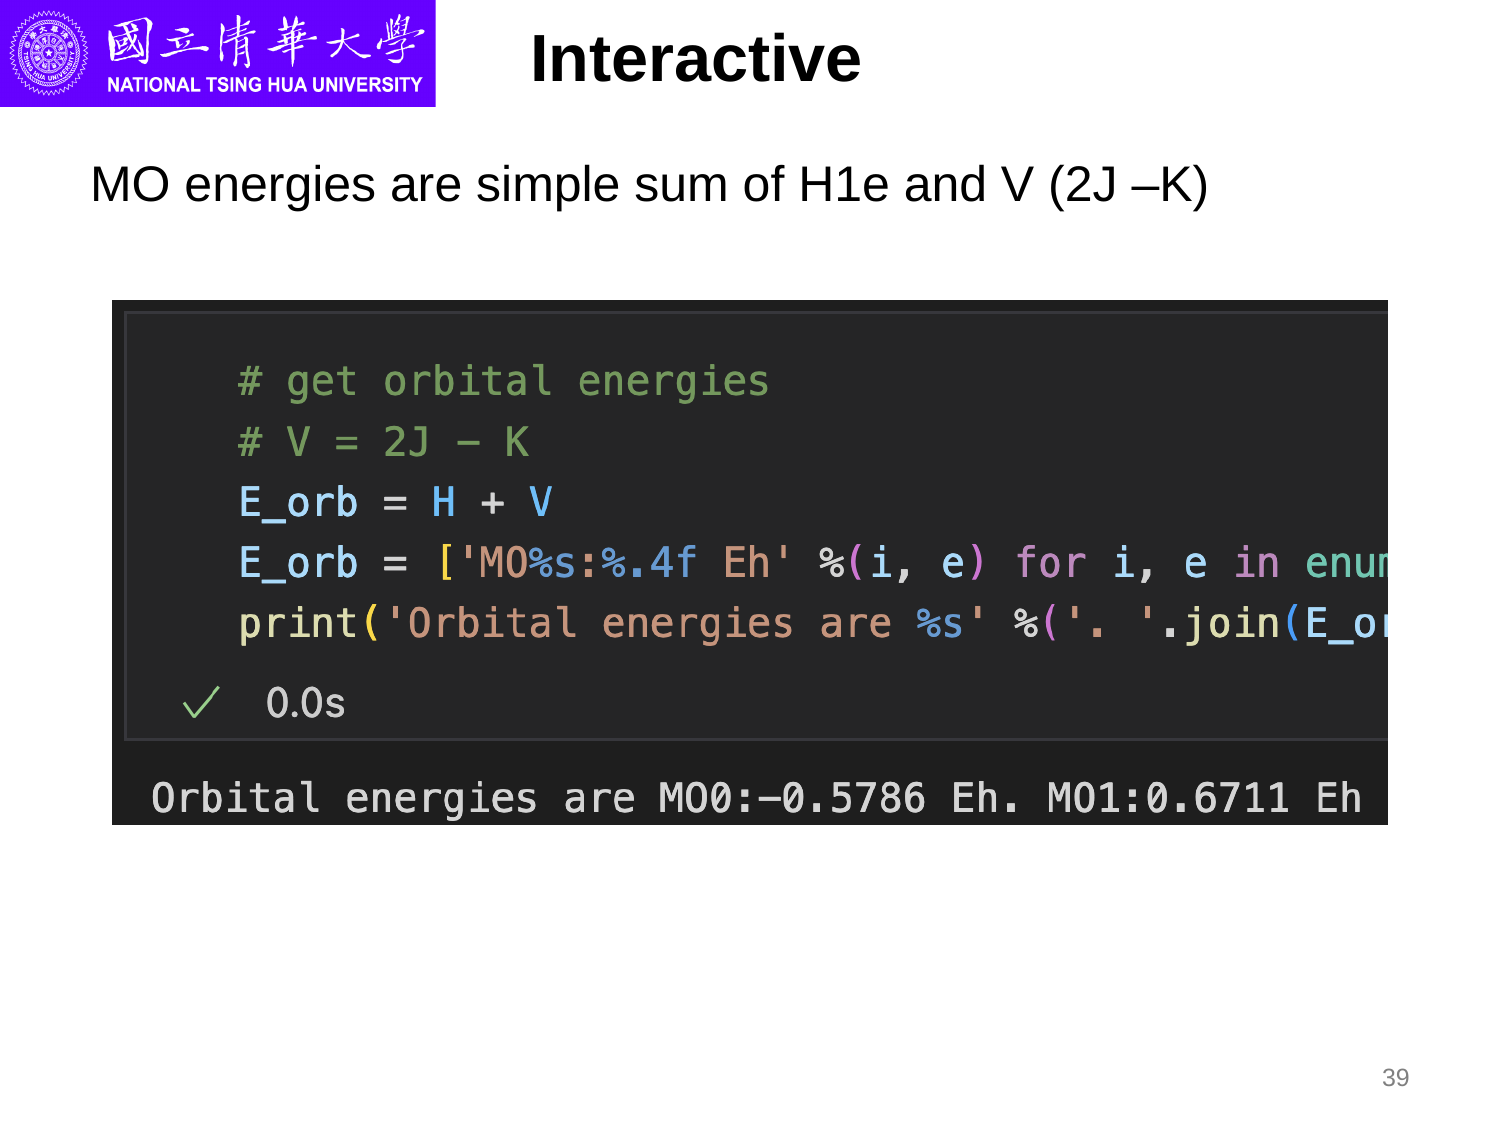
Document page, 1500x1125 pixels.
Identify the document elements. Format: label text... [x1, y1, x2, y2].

picture [112, 300, 1388, 825]
list MO energies are simple sum of H1e and V (2J –K) [75, 144, 1446, 1032]
title Interactive [515, 0, 1425, 107]
picture [0, 0, 436, 107]
slide_number 39 [1308, 1050, 1425, 1103]
